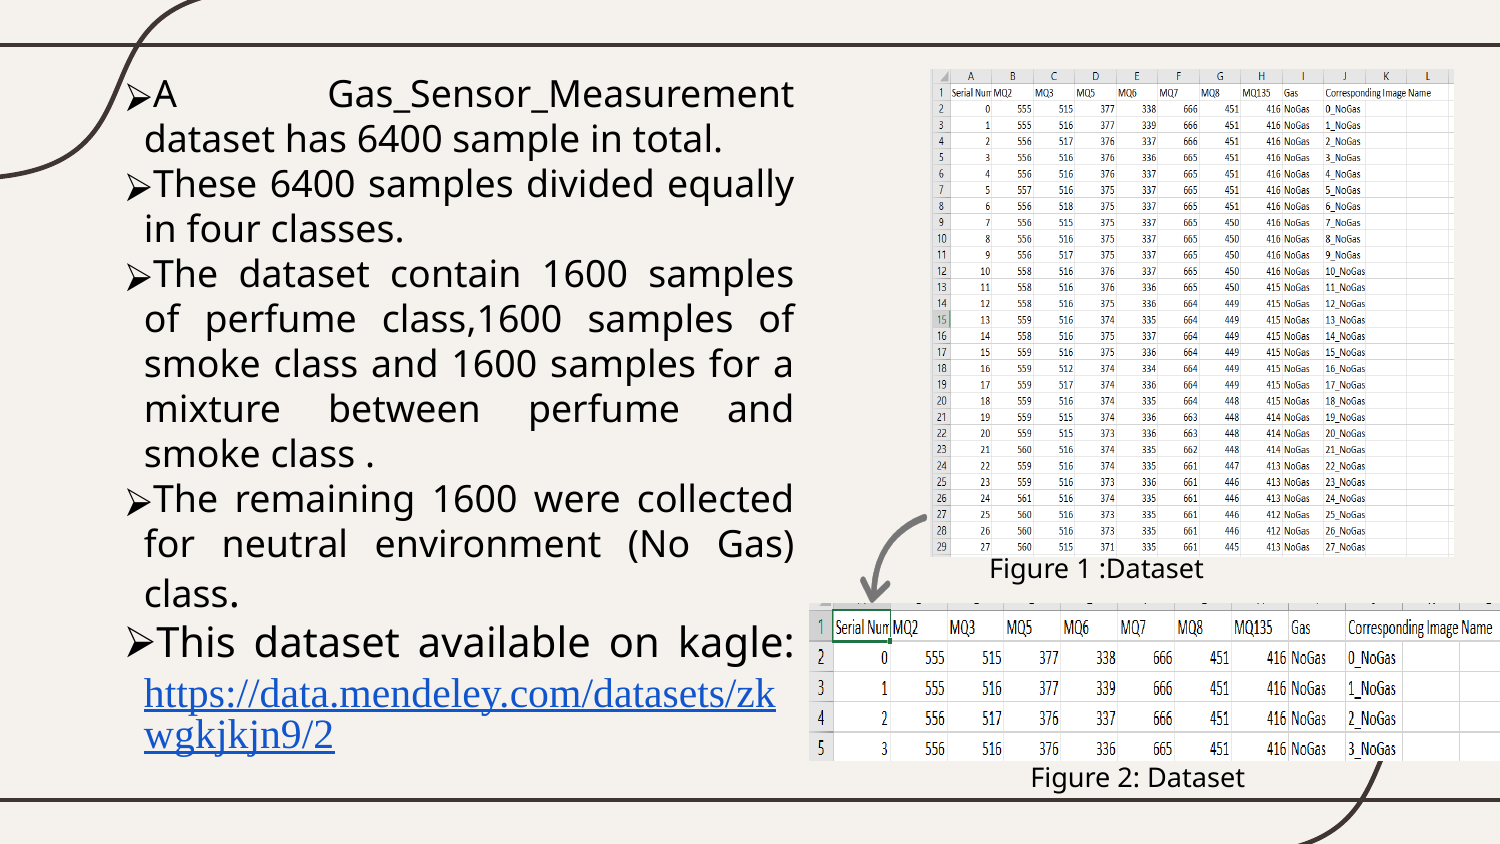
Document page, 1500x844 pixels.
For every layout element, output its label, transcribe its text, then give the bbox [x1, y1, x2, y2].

text_box Figure 2: Dataset [1015, 769, 1295, 801]
subtitle A Gas_Sensor_Measurement dataset has 6400 sample in total. These 6400 samples divided equally in four classes. The dataset contain 1600 samples of perfume class,1600 samples of smoke class and 1600 samples for a mixture between perfume and smoke class . The remaining 1600 were collected for neutral environment (No Gas) class. This dataset available on kagle:https://data.mendeley.com/datasets/zkwgkjkjn9/2 [110, 55, 810, 789]
picture [809, 69, 1500, 761]
text_box Figure 1 :Dataset [974, 566, 1331, 592]
